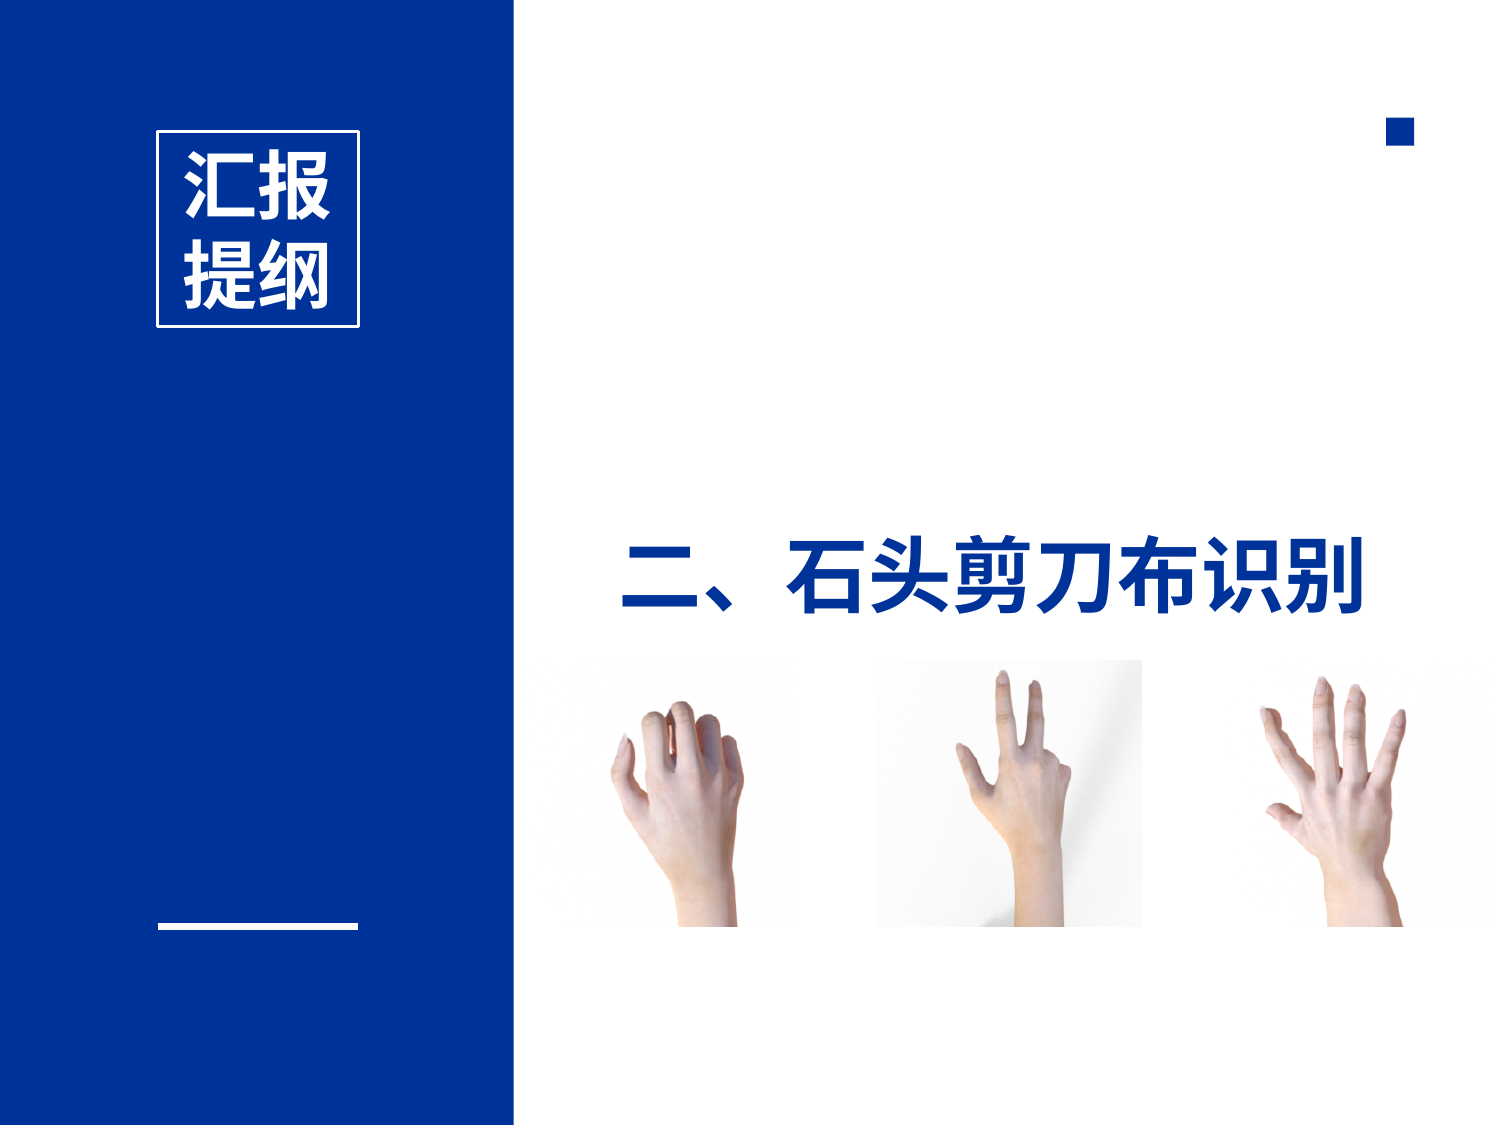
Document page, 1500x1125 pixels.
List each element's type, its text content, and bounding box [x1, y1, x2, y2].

text_box [1385, 117, 1415, 147]
text_box [0, 0, 515, 1125]
text_box 二、石头剪刀布识别 [603, 501, 1415, 631]
text_box 汇报 提纲 [157, 131, 359, 327]
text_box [526, 660, 1492, 927]
